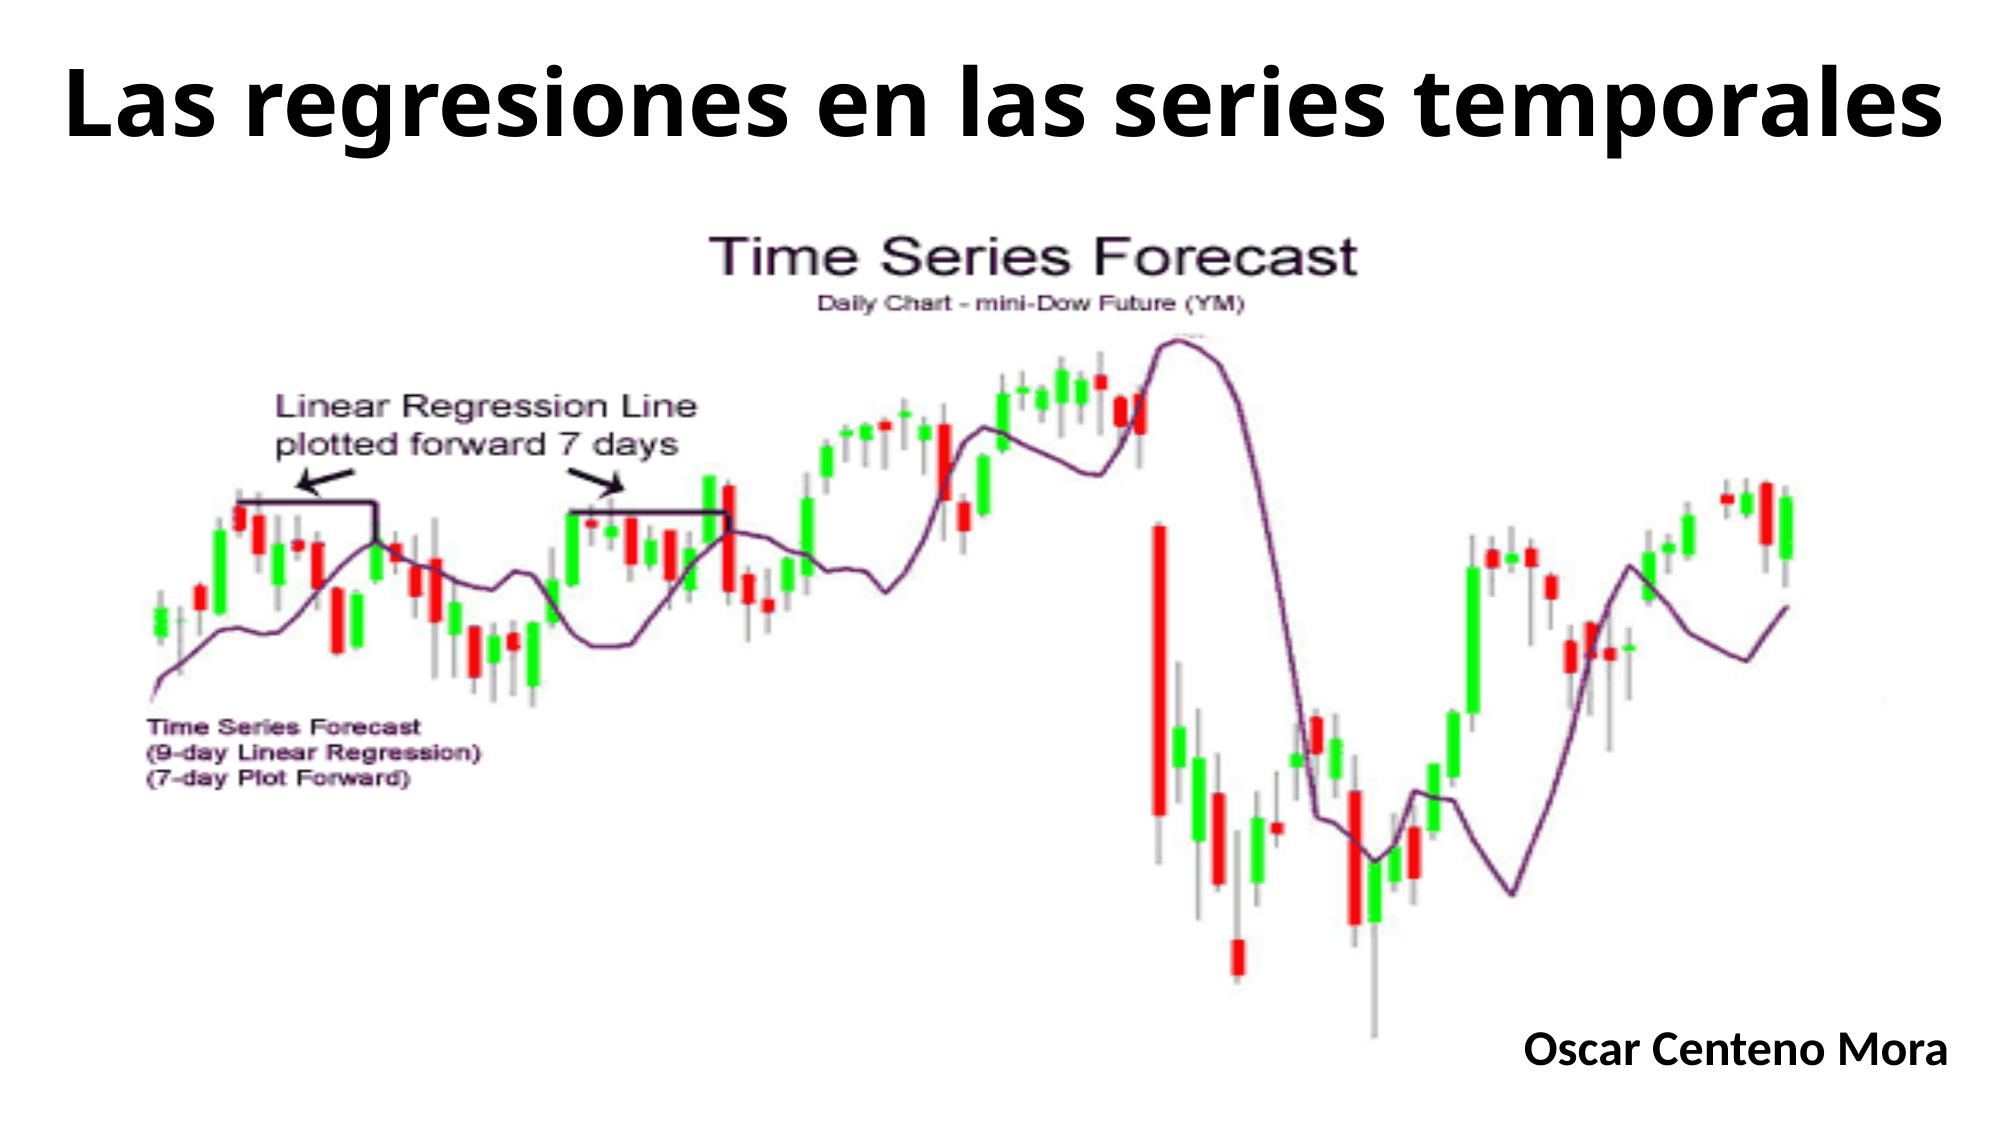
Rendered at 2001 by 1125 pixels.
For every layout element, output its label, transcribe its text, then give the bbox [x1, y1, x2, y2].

title Las regresiones en las series temporales [43, 23, 1965, 165]
picture [124, 225, 1907, 1070]
text_box Oscar Centeno Mora [464, 1014, 1965, 1101]
